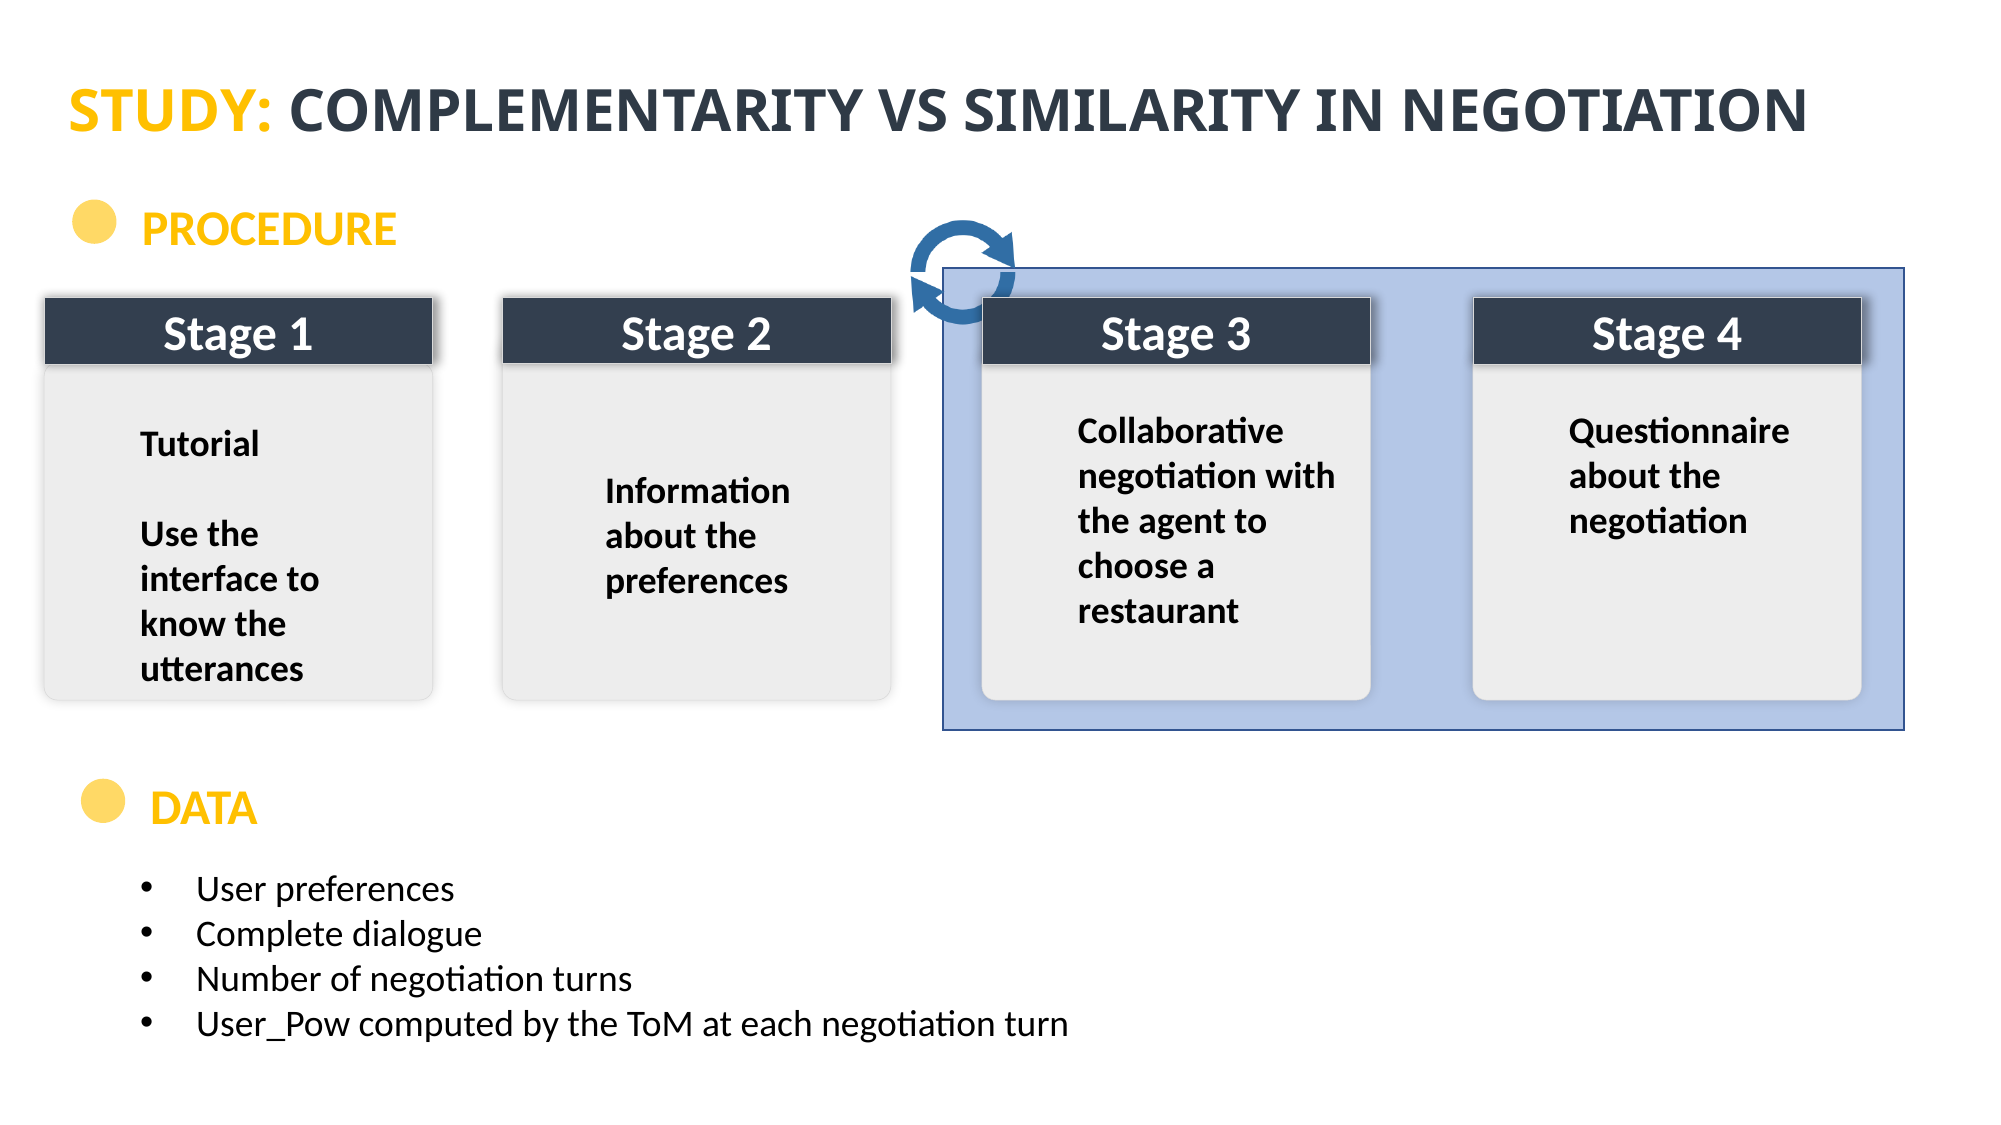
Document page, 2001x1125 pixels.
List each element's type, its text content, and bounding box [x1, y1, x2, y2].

picture [894, 204, 1031, 341]
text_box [44, 297, 433, 701]
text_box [502, 297, 891, 701]
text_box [981, 297, 1371, 701]
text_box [1472, 297, 1862, 701]
title STUDY: COMPLEMENTARITY VS SIMILARITY IN NEGOTIATION [53, 24, 2000, 200]
text_box [80, 778, 126, 824]
text_box User preferences Complete dialogue Number of negotiation turns User_Pow computed by the ToM at each negotiation turn [125, 856, 1598, 1052]
text_box PROCEDURE [127, 187, 413, 263]
text_box [942, 267, 1905, 731]
text_box [71, 199, 117, 245]
text_box DATA [135, 766, 284, 842]
